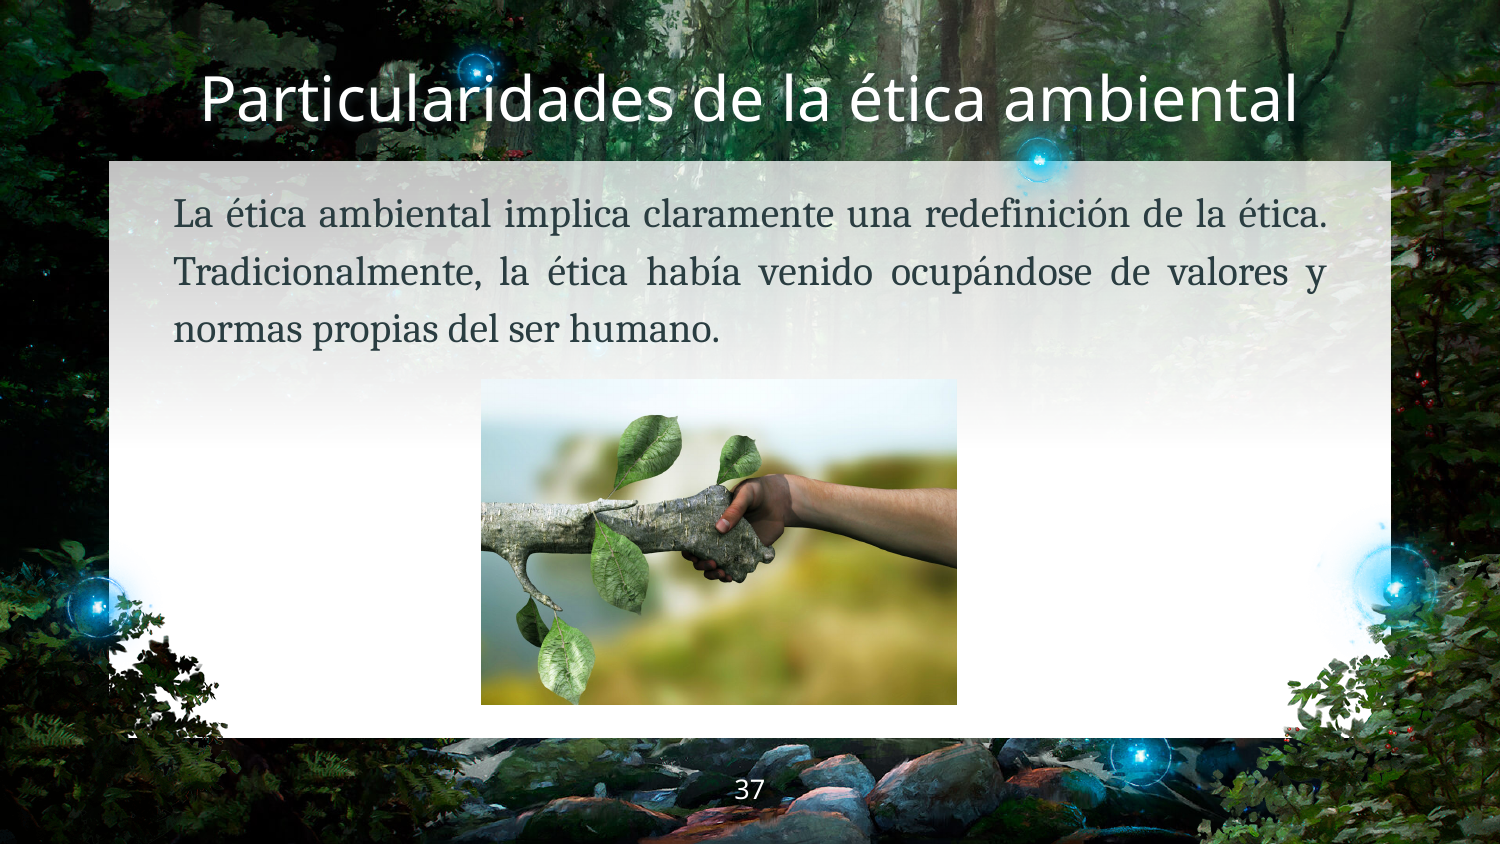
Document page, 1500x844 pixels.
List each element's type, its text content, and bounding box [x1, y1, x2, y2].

picture [481, 379, 958, 705]
title Particularidades de la ética ambiental [121, 0, 1379, 136]
picture [1134, 750, 1146, 762]
list La ética ambiental implica claramente una redefinición de la ética. Tradicionalmente, la ética había venido ocupándose de valores y normas propias del ser humano. [173, 178, 1327, 627]
picture [0, 0, 1500, 844]
slide_number ‹#› [705, 737, 795, 844]
